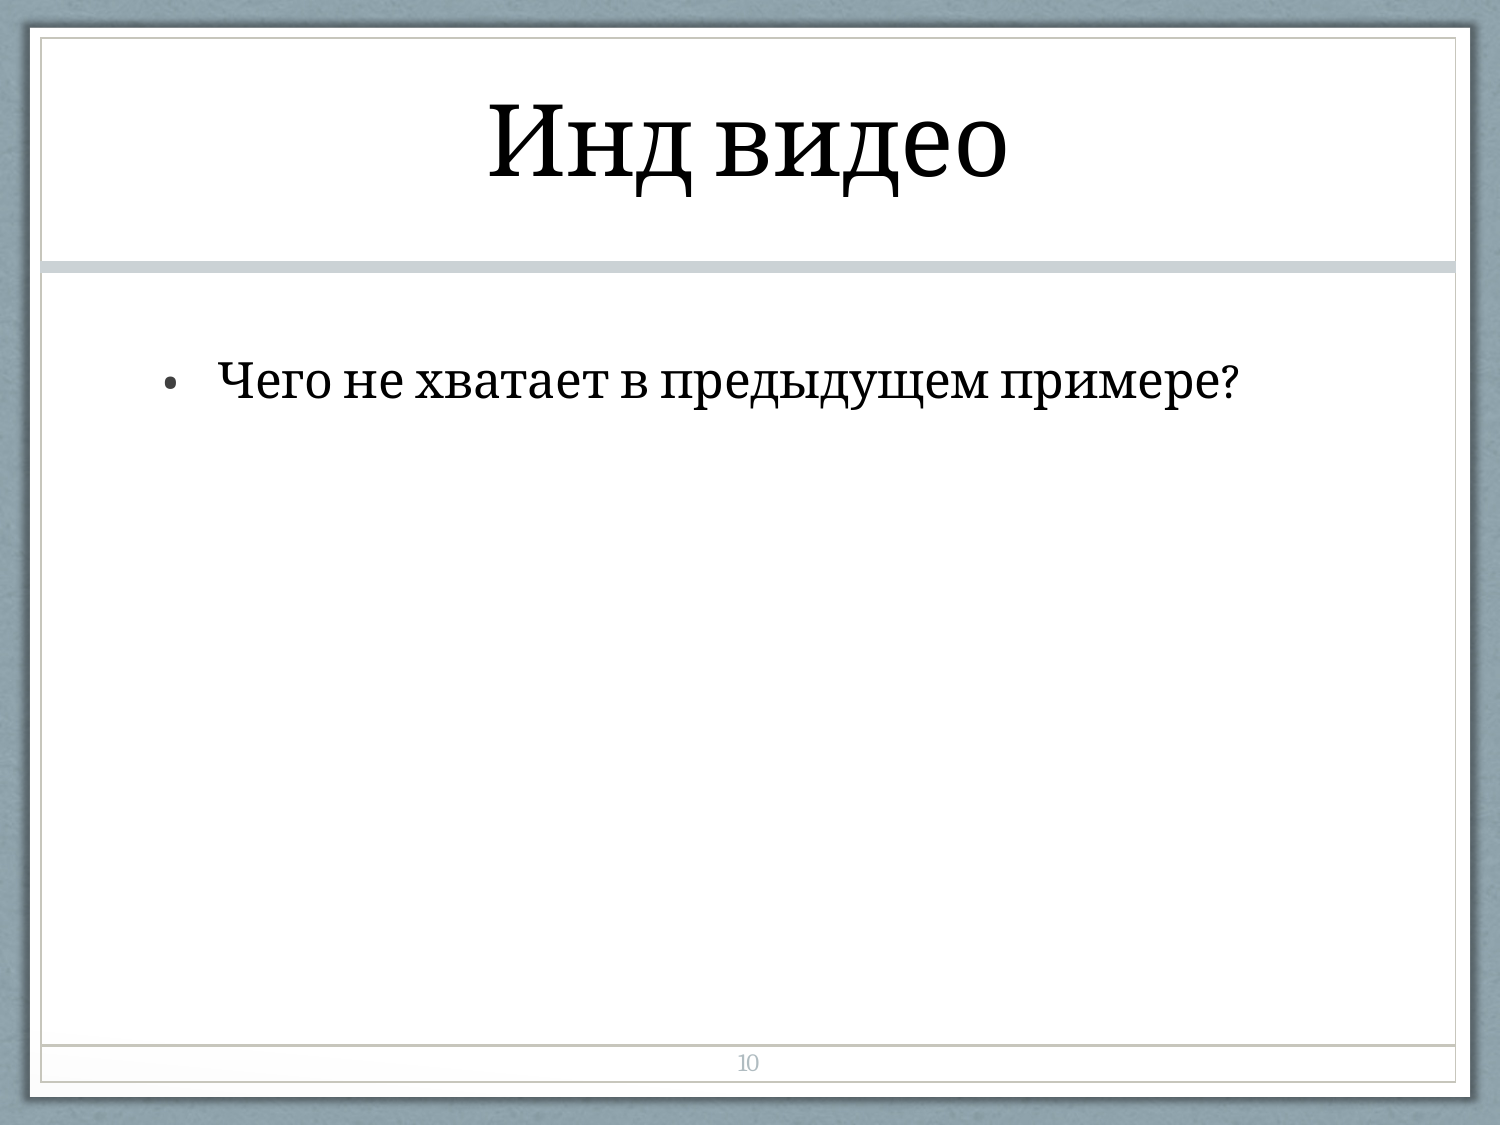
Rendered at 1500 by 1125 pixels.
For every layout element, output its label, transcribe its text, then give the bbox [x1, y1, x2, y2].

table_header Инд видео [42, 39, 1455, 261]
table_cell 10 [42, 1047, 1455, 1081]
table_cell Чего не хватает в предыдущем примере? [42, 273, 1455, 1044]
picture [0, 0, 1500, 1125]
